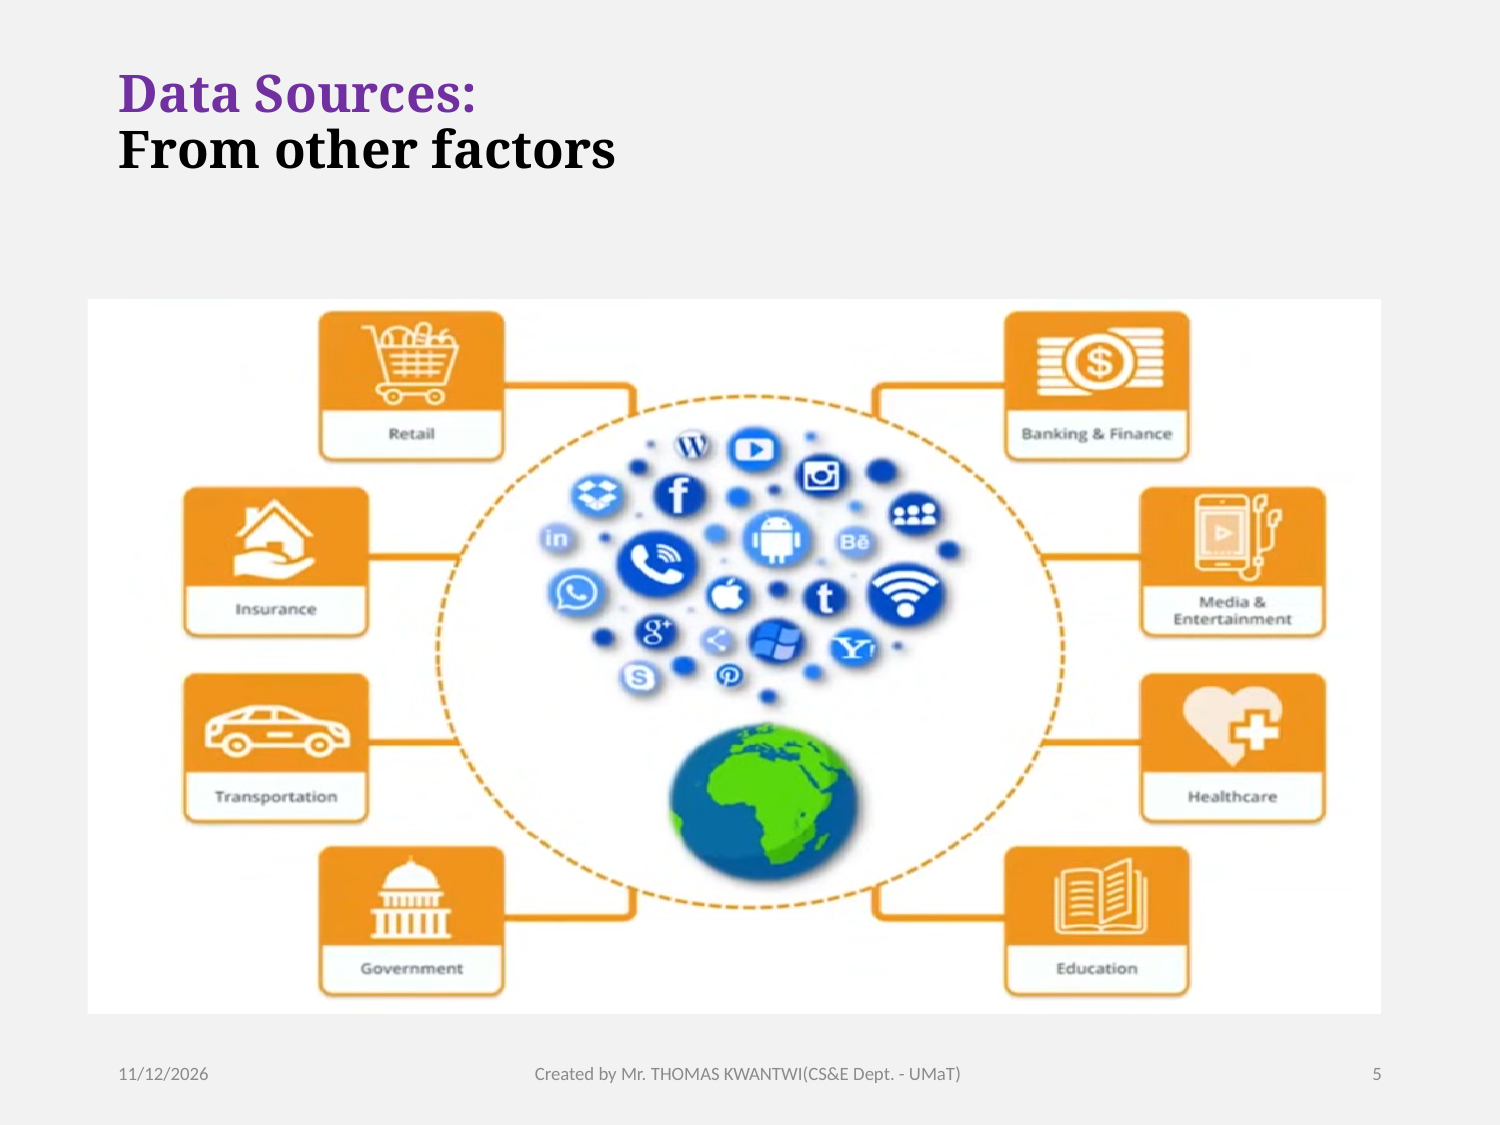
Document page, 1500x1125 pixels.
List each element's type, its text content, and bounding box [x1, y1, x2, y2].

title Data Sources: From other factors [103, 59, 1397, 188]
footer Created by Mr. THOMAS KWANTWI(CS&E Dept. - UMaT) [496, 1042, 1004, 1103]
slide_number 5 [1059, 1042, 1397, 1103]
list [87, 299, 1382, 1014]
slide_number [103, 1042, 441, 1103]
